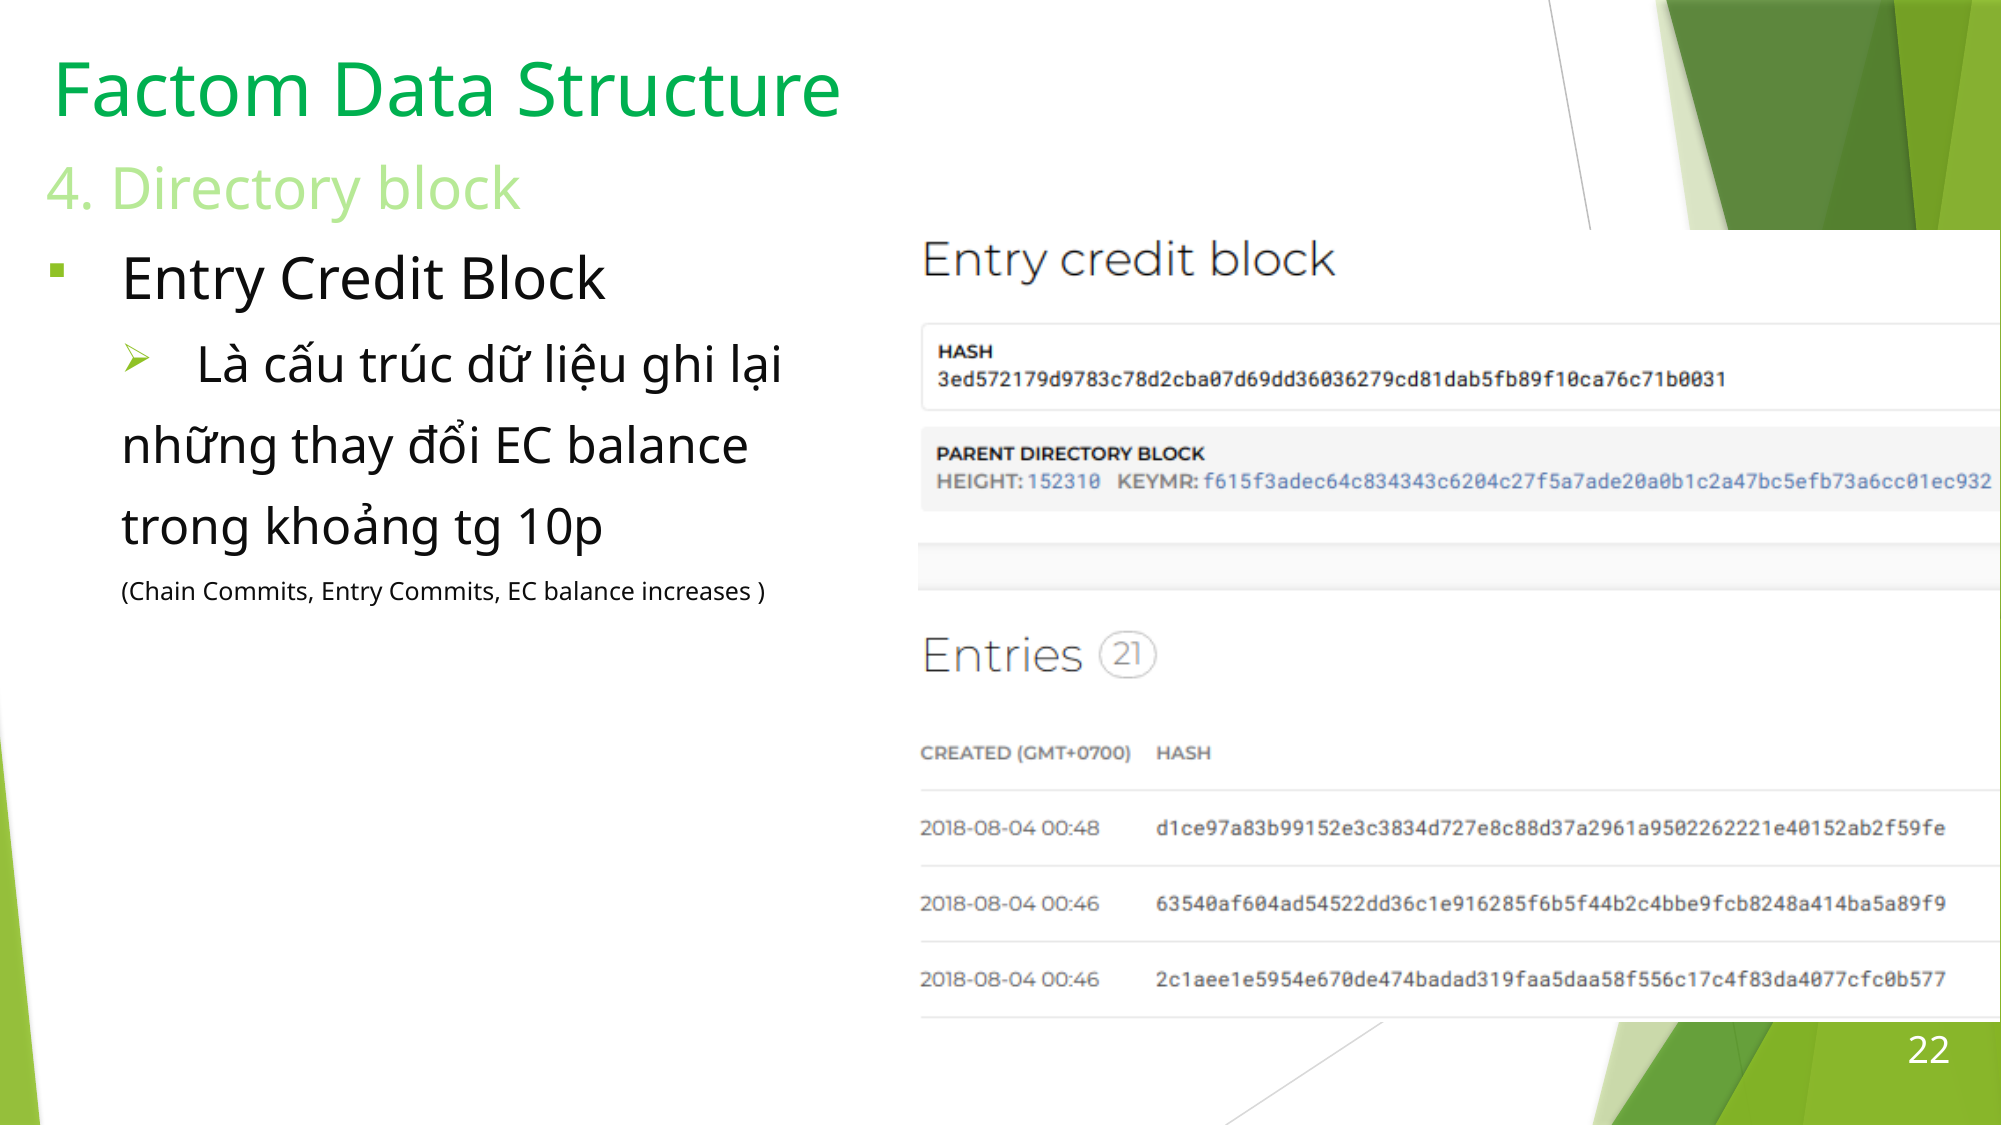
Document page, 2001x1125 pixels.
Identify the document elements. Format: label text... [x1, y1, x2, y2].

picture [918, 230, 2000, 1022]
slide_number 22 [1776, 1031, 1966, 1082]
title Factom Data Structure [37, 33, 1693, 143]
list 4. Directory block Entry Credit Block Là cấu trúc dữ liệu ghi lại những thay đổi EC balance trong khoảng tg 10p (Chain Commits, Entry Commits, EC balance increases ) [31, 143, 2000, 1075]
